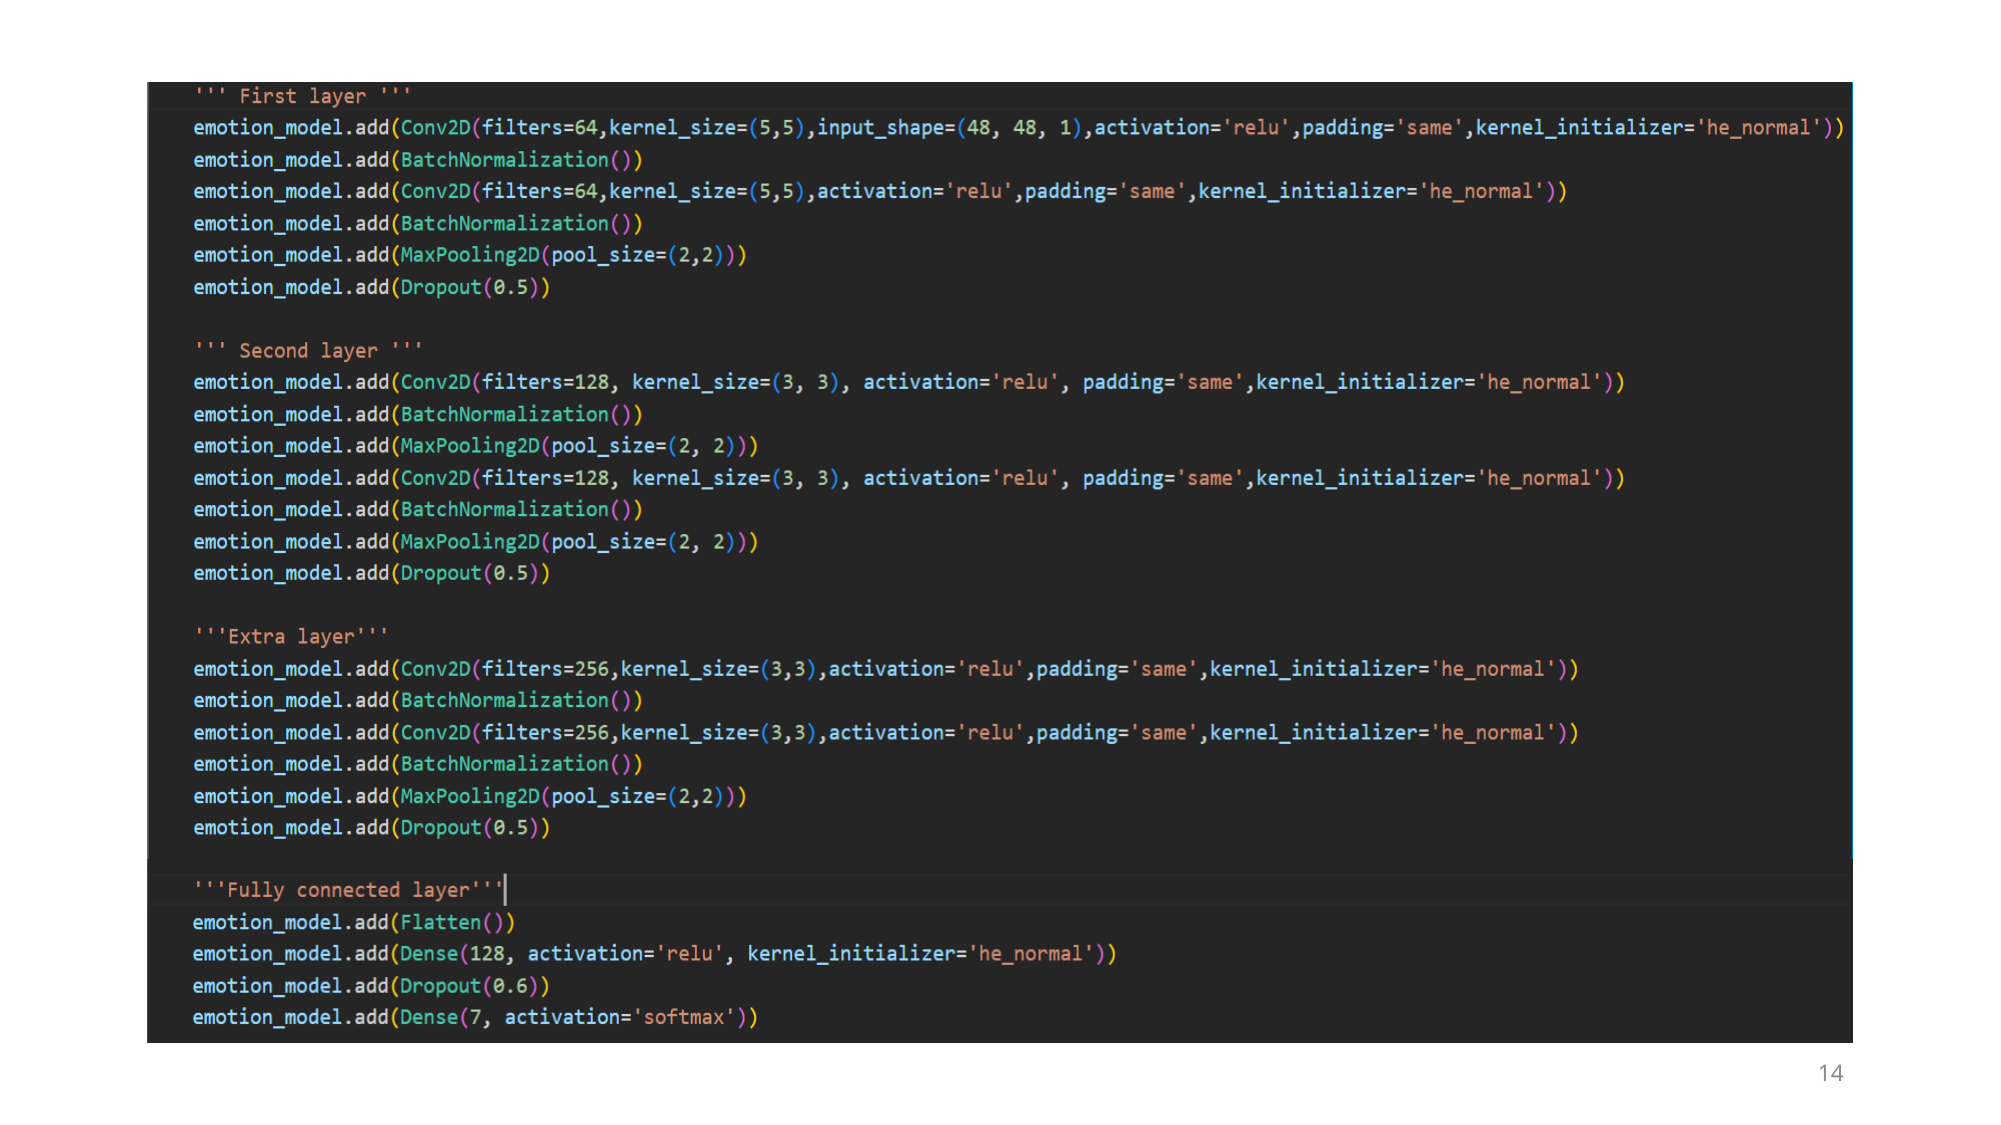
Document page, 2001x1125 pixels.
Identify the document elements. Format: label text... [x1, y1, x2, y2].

slide_number 14 [1412, 1042, 1863, 1103]
picture [147, 82, 1853, 1043]
